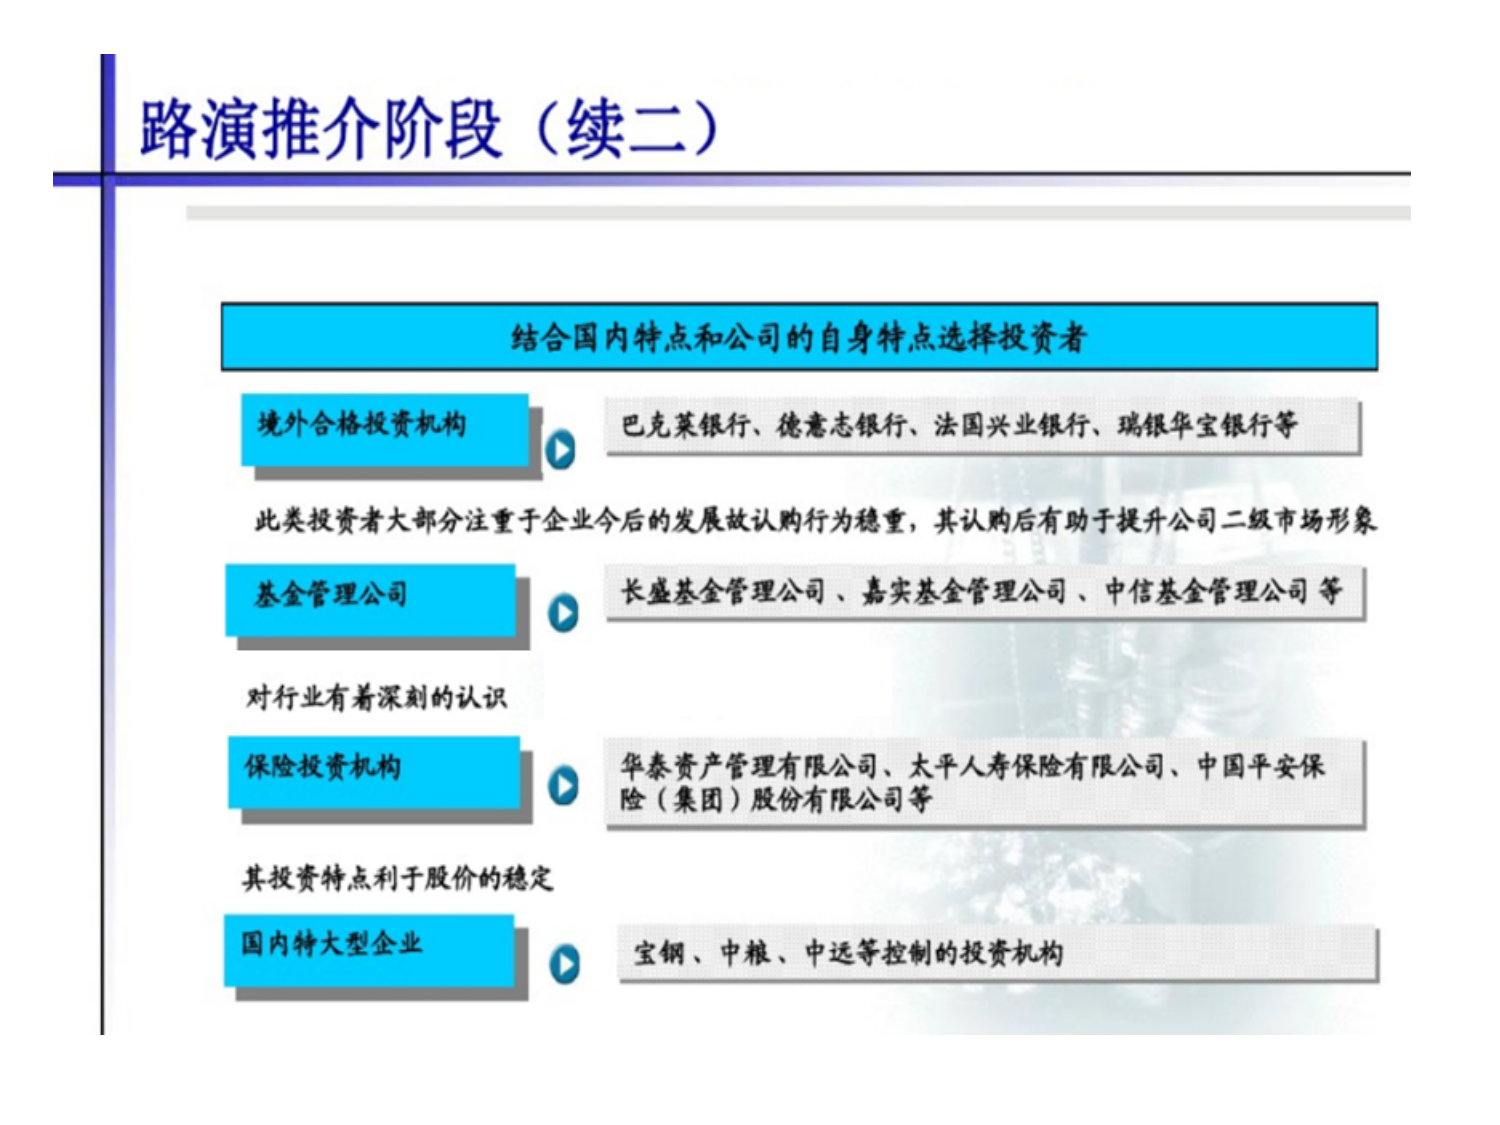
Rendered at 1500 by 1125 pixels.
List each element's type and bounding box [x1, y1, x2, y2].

picture [52, 54, 1412, 1036]
